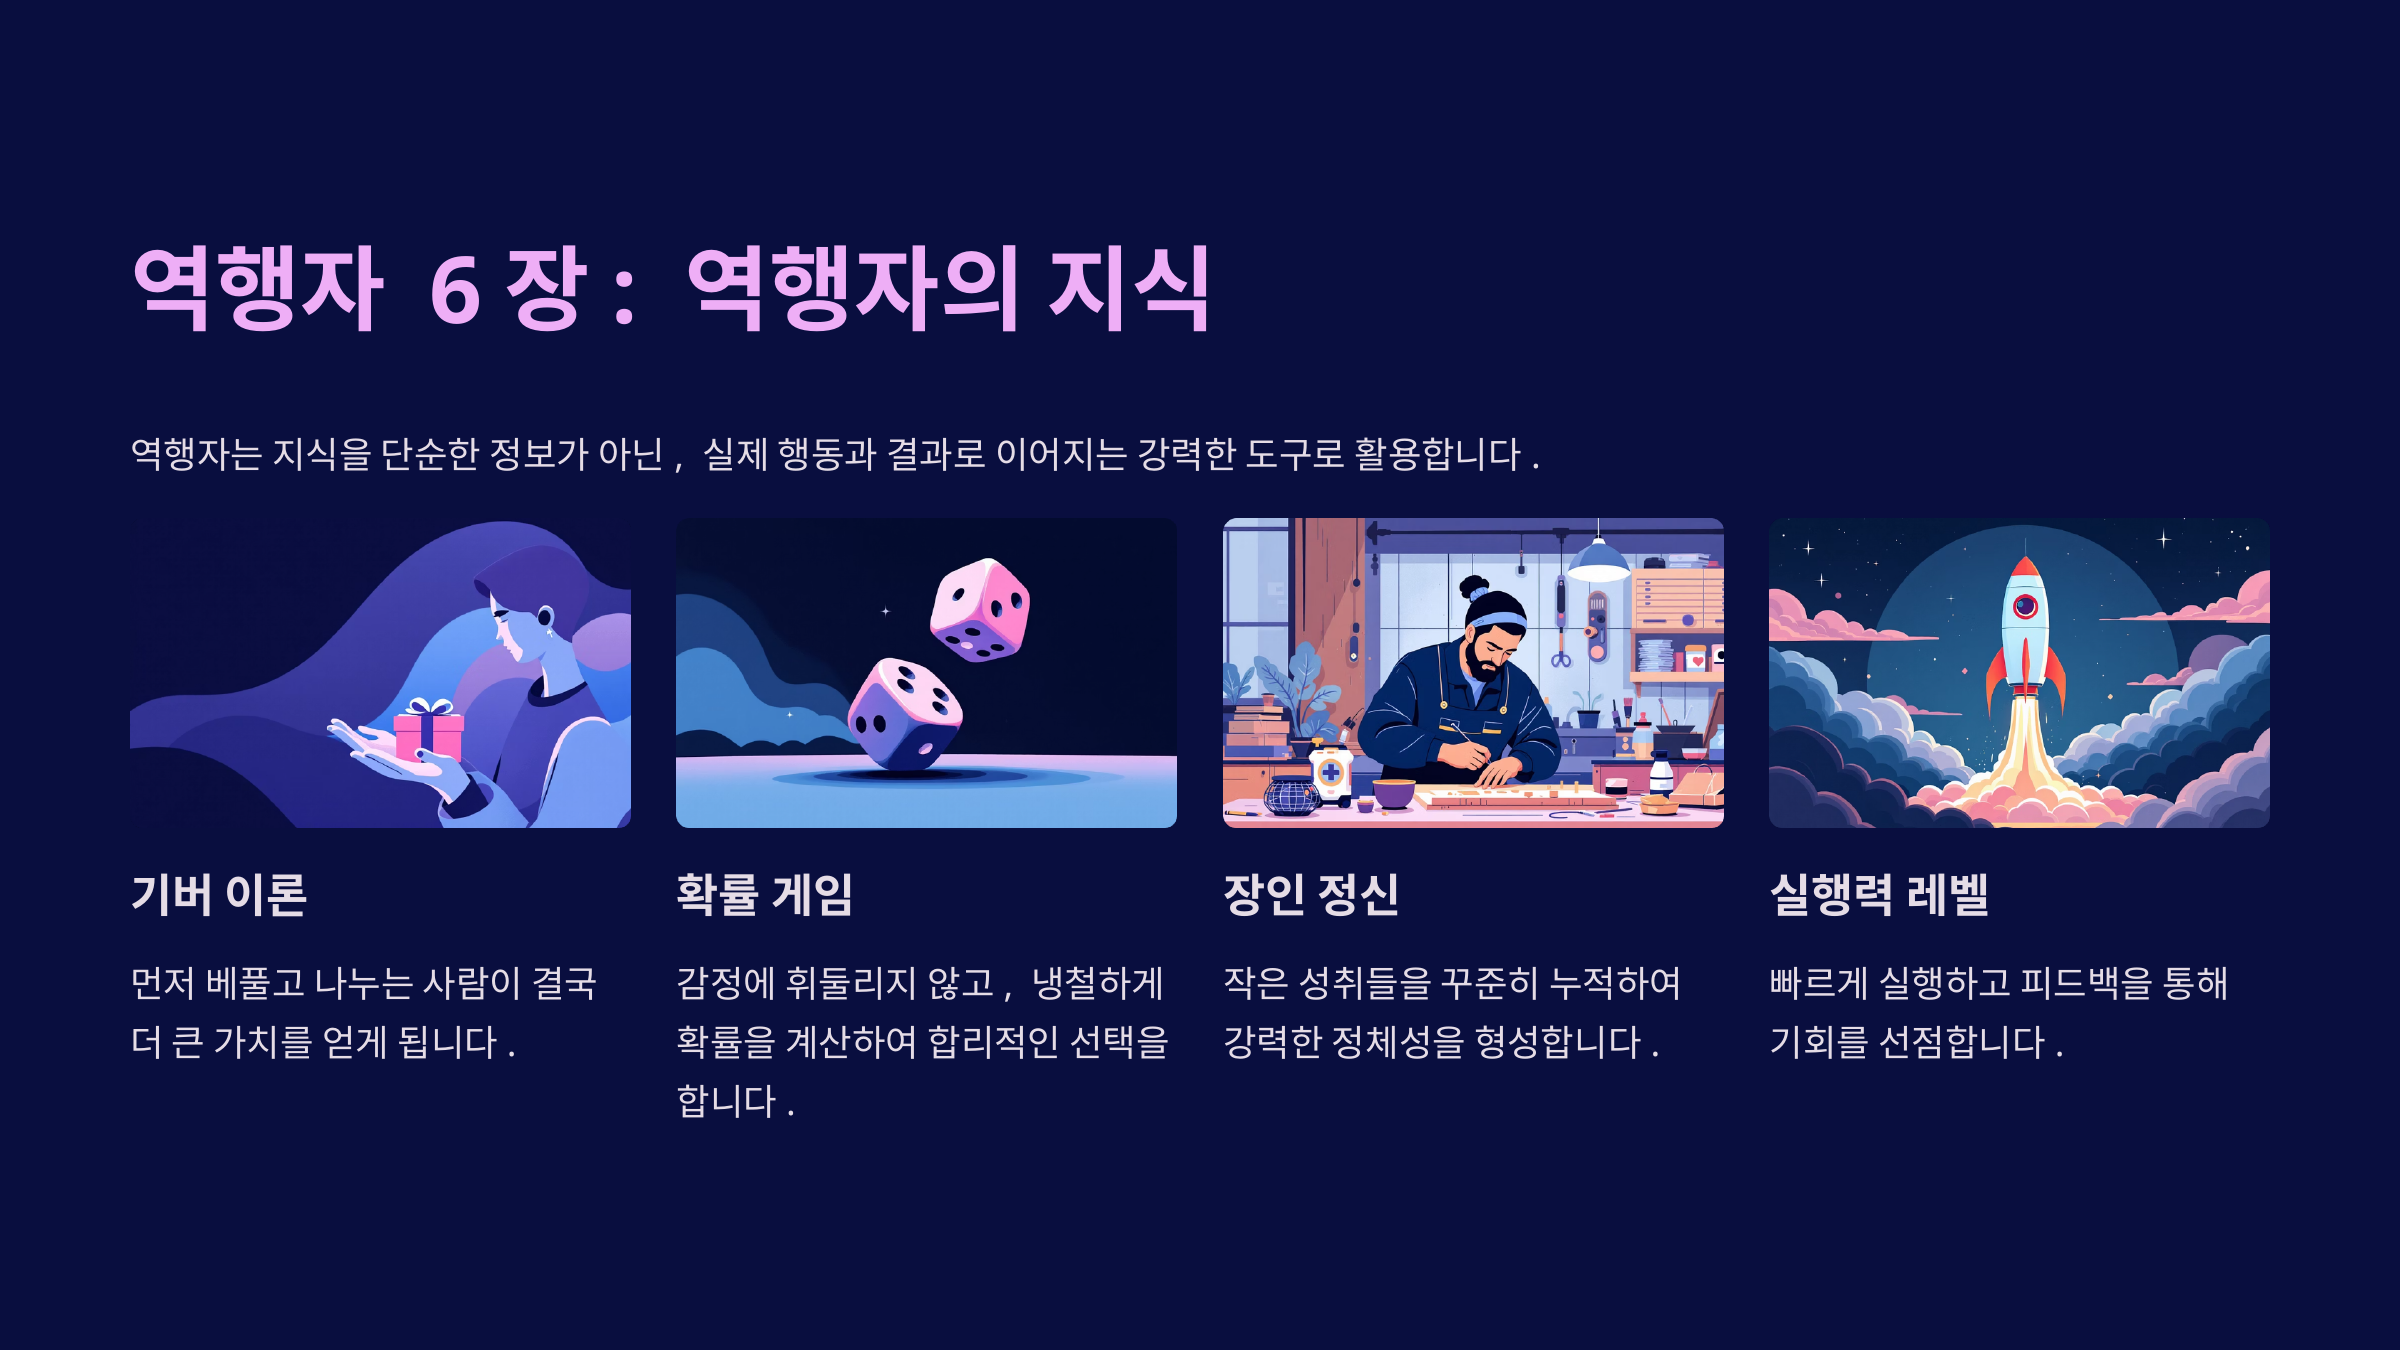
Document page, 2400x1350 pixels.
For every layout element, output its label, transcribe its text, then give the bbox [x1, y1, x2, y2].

text_box 확률 게임 [676, 864, 1142, 923]
text_box 감정에 휘둘리지 않고, 냉철하게 확률을 계산하여 합리적인 선택을 합니다. [676, 945, 1177, 1124]
text_box 빠르게 실행하고 피드백을 통해 기회를 선점합니다. [1769, 945, 2270, 1064]
picture [1223, 518, 1724, 828]
picture [676, 518, 1177, 828]
text_box 장인 정신 [1223, 864, 1689, 923]
text_box 기버 이론 [130, 864, 596, 923]
text_box 역행자는 지식을 단순한 정보가 아닌, 실제 행동과 결과로 이어지는 강력한 도구로 활용합니다. [130, 416, 2270, 477]
text_box 실행력 레벨 [1769, 864, 2235, 923]
picture [1769, 518, 2270, 828]
text_box 먼저 베풀고 나누는 사람이 결국 더 큰 가치를 얻게 됩니다. [130, 945, 631, 1064]
picture [130, 518, 631, 828]
text_box 작은 성취들을 꾸준히 누적하여 강력한 정체성을 형성합니다. [1223, 945, 1724, 1064]
text_box 역행자 6장: 역행자의 지식 [130, 226, 1134, 343]
